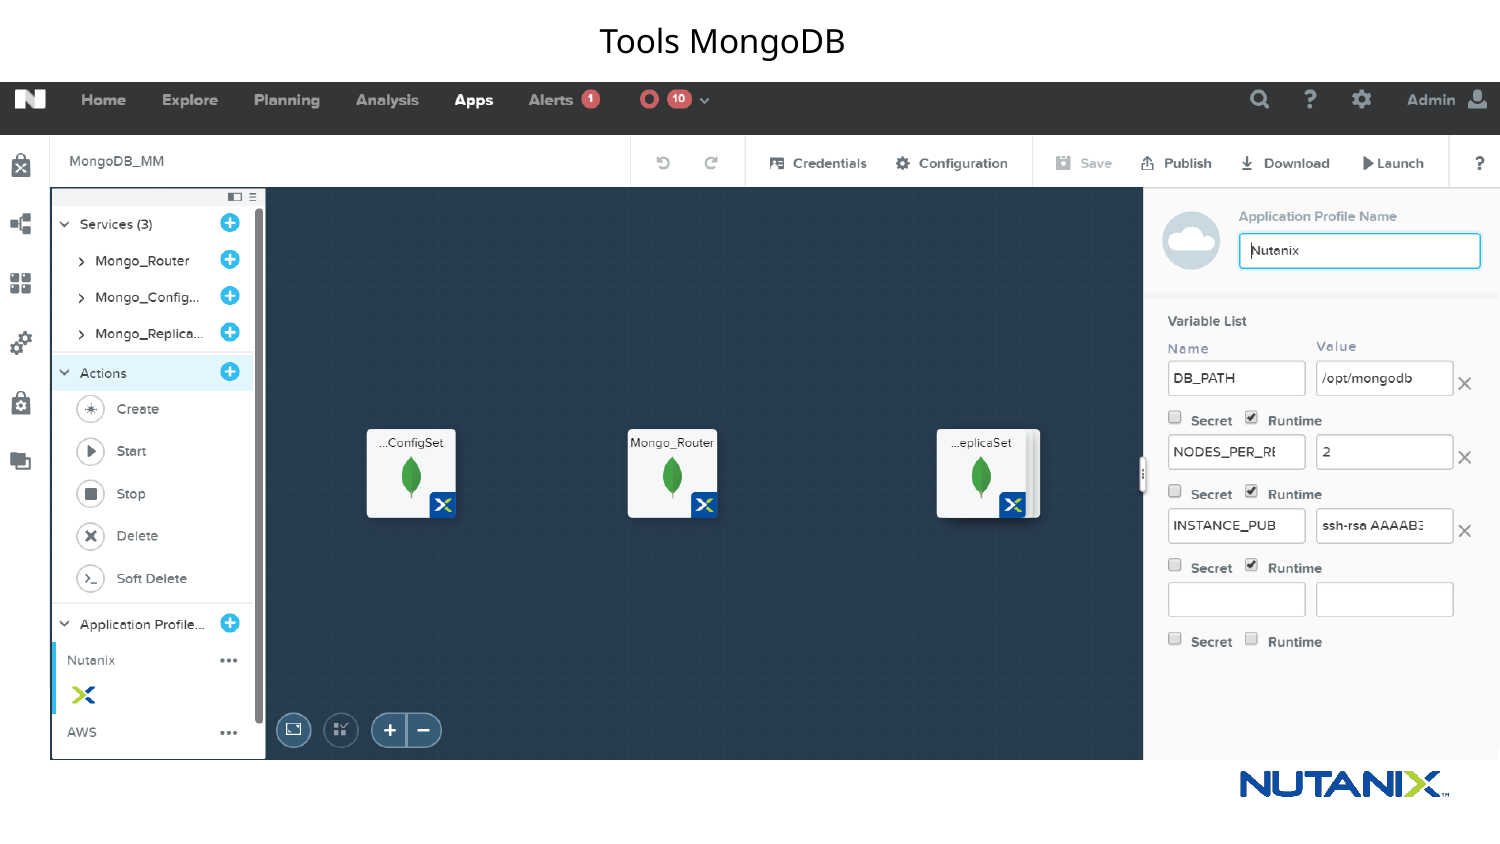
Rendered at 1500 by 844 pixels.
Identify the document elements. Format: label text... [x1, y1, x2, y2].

title Tools MongoDB [53, 1, 1392, 80]
picture [0, 81, 1500, 762]
picture [1238, 768, 1450, 798]
